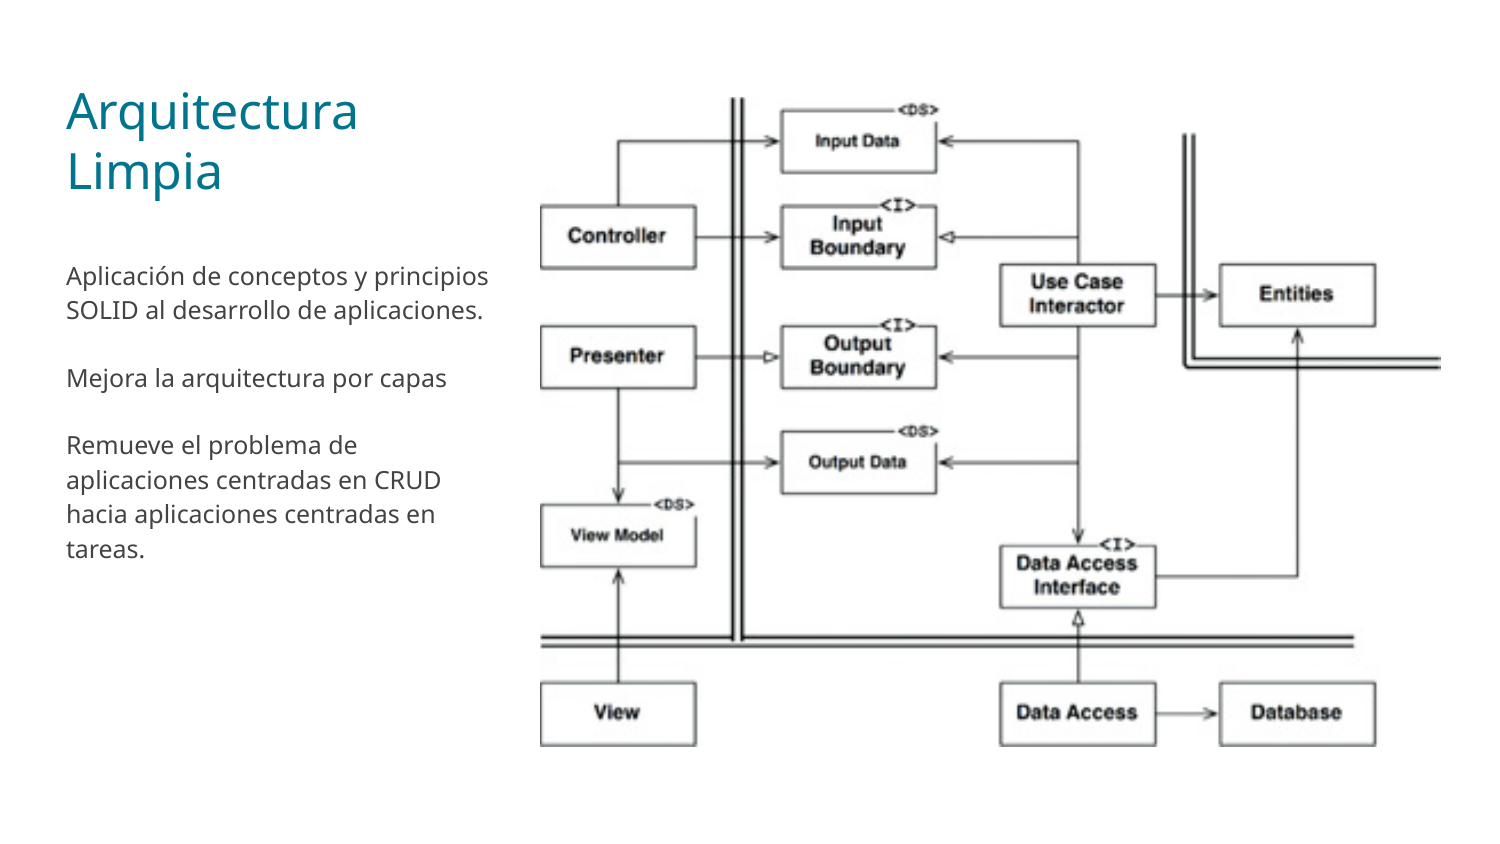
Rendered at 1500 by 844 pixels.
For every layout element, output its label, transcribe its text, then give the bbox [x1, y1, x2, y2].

list Aplicación de conceptos y principios SOLID al desarrollo de aplicaciones. Mejora la arquitectura por capas Remueve el problema de aplicaciones centradas en CRUD hacia aplicaciones centradas en tareas. [51, 240, 512, 750]
picture [540, 97, 1441, 747]
title Arquitectura Limpia [51, 91, 512, 216]
